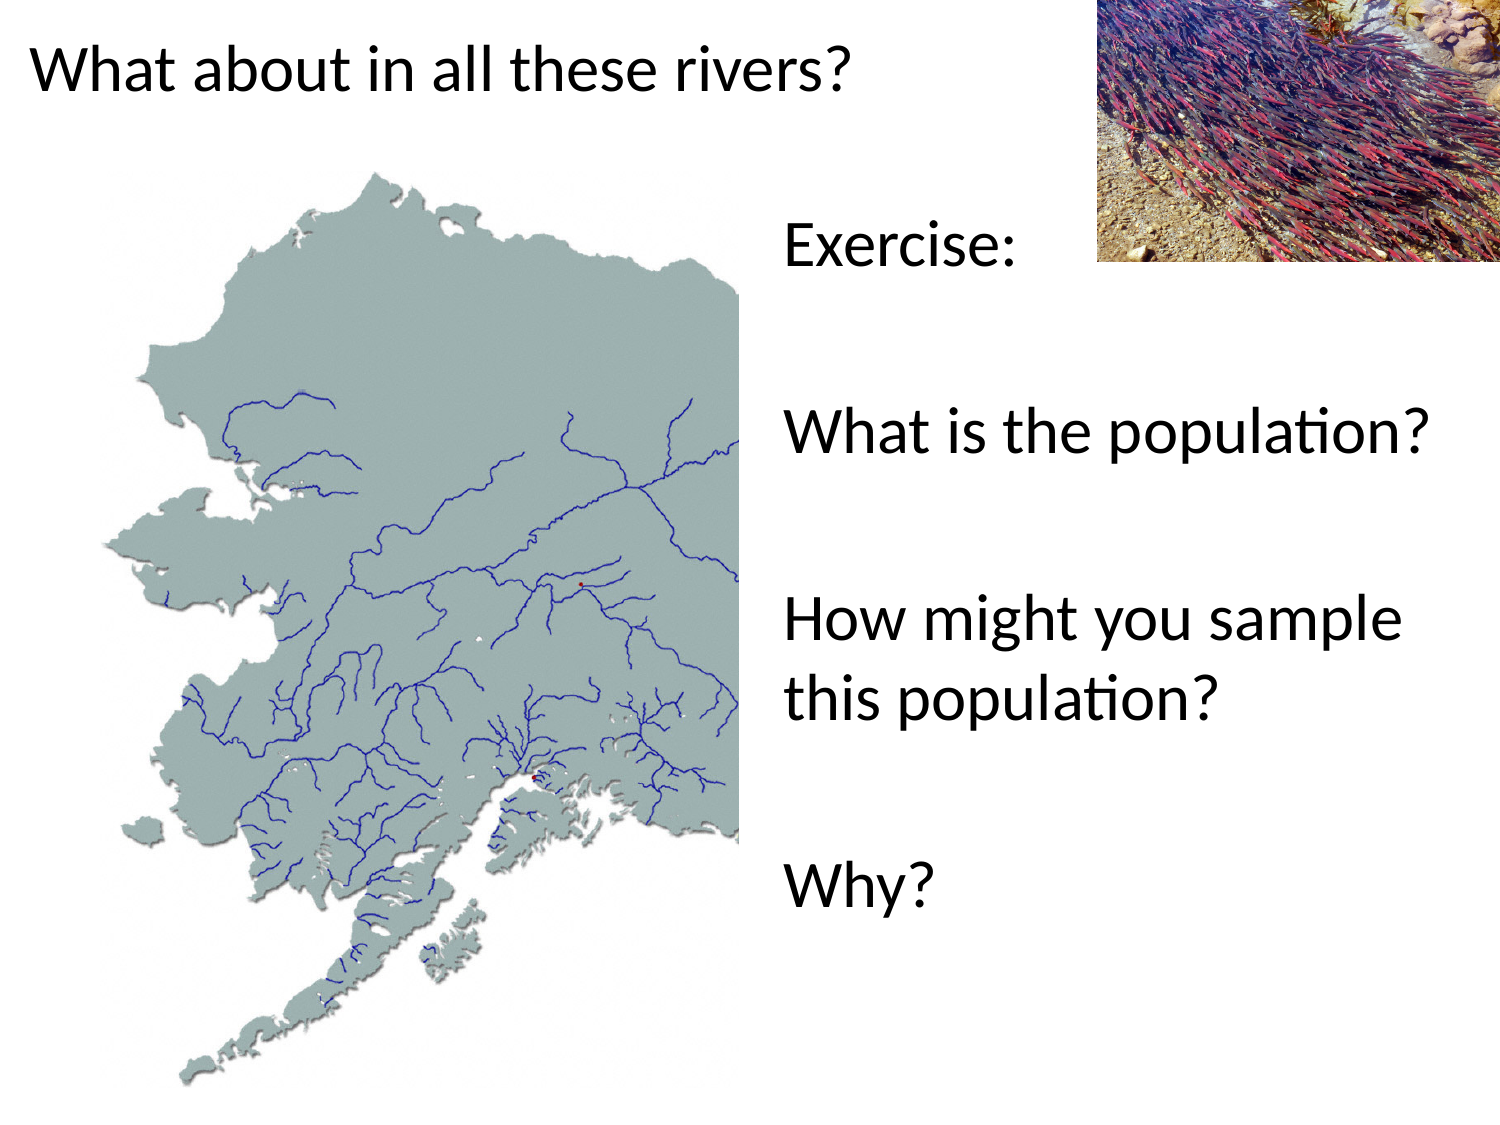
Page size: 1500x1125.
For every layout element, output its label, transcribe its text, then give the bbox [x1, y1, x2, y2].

text_box Exercise: What is the population? How might you sample this population? Why? [768, 192, 1468, 967]
picture [1096, 0, 1500, 262]
subtitle What about in all these rivers? [14, 17, 1091, 138]
picture [99, 170, 740, 1088]
